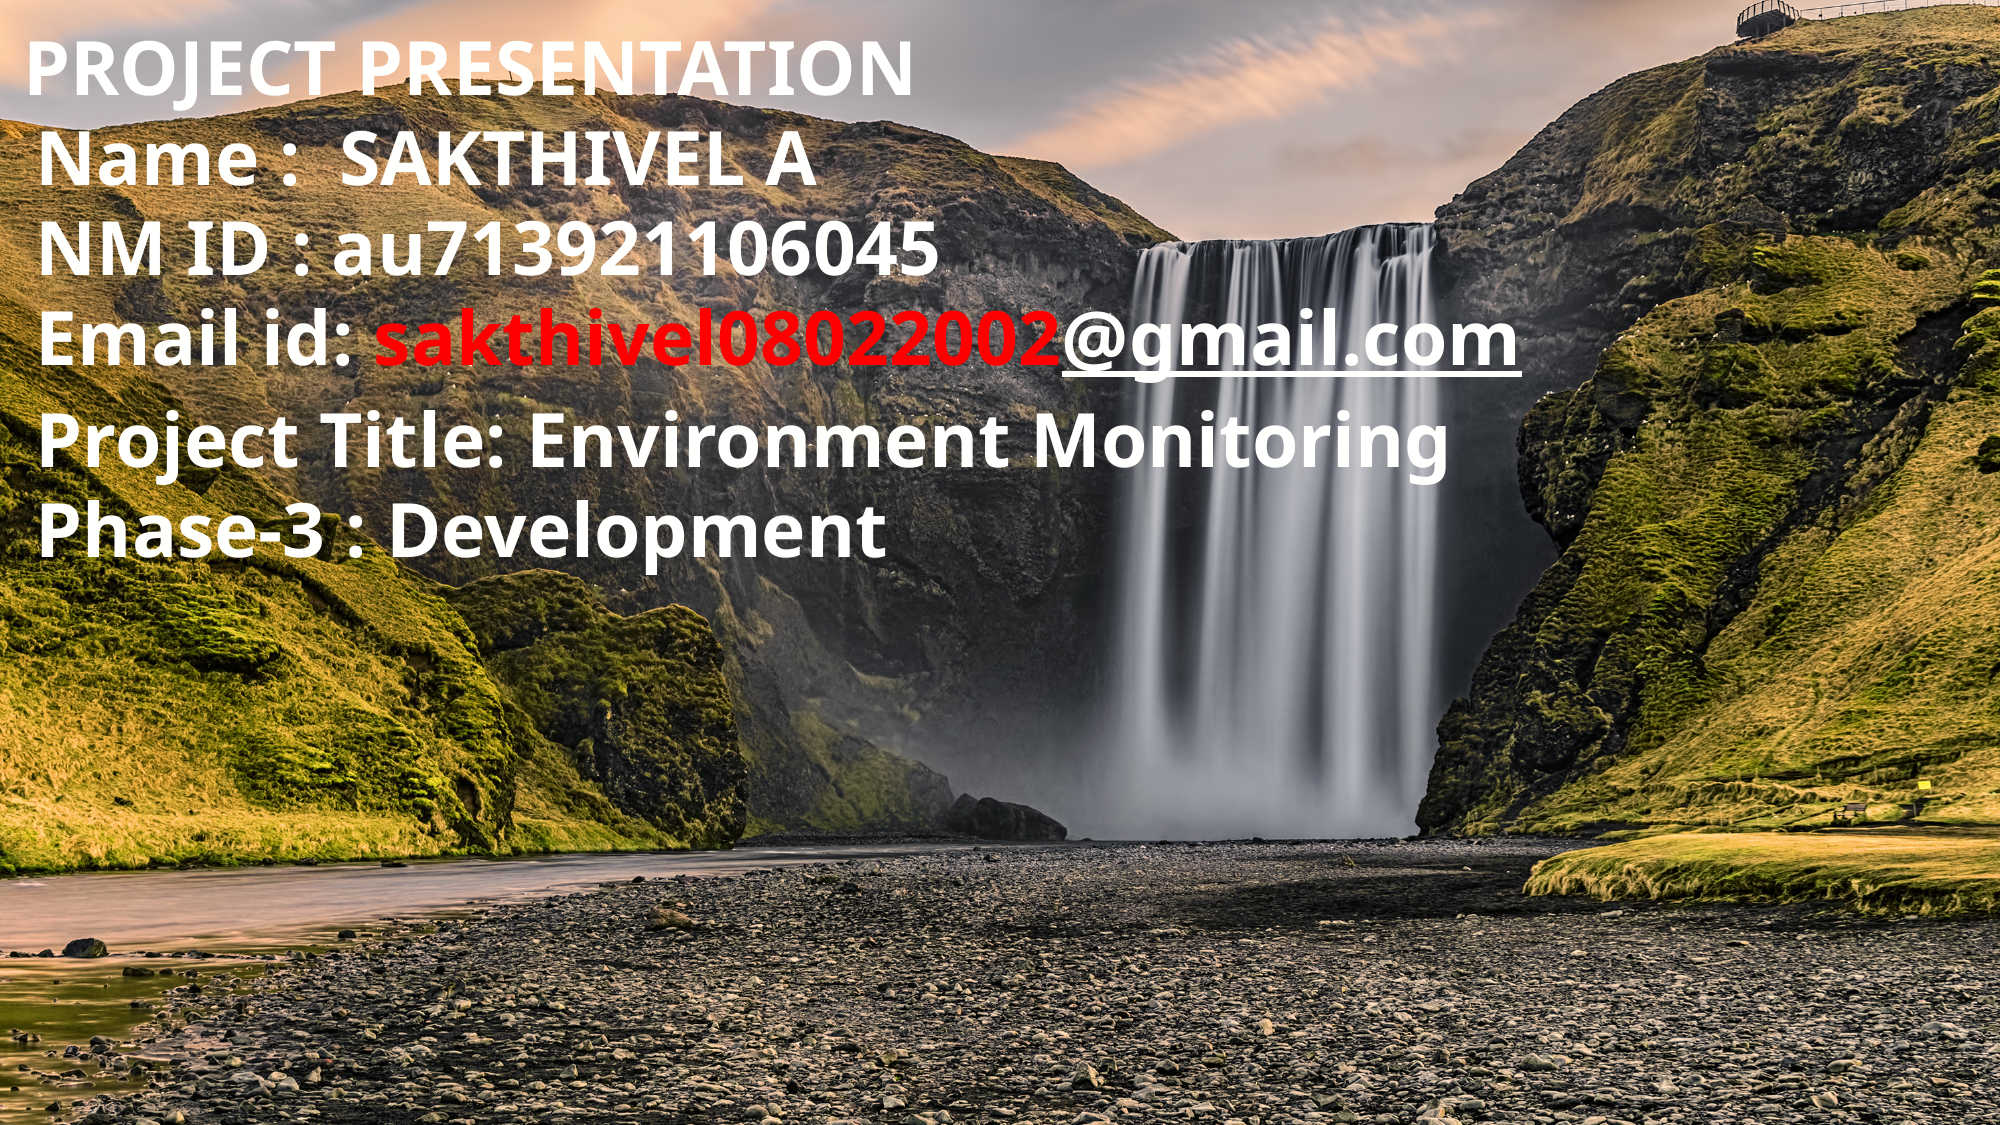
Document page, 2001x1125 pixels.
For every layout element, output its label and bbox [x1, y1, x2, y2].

list [0, 0, 2000, 1125]
